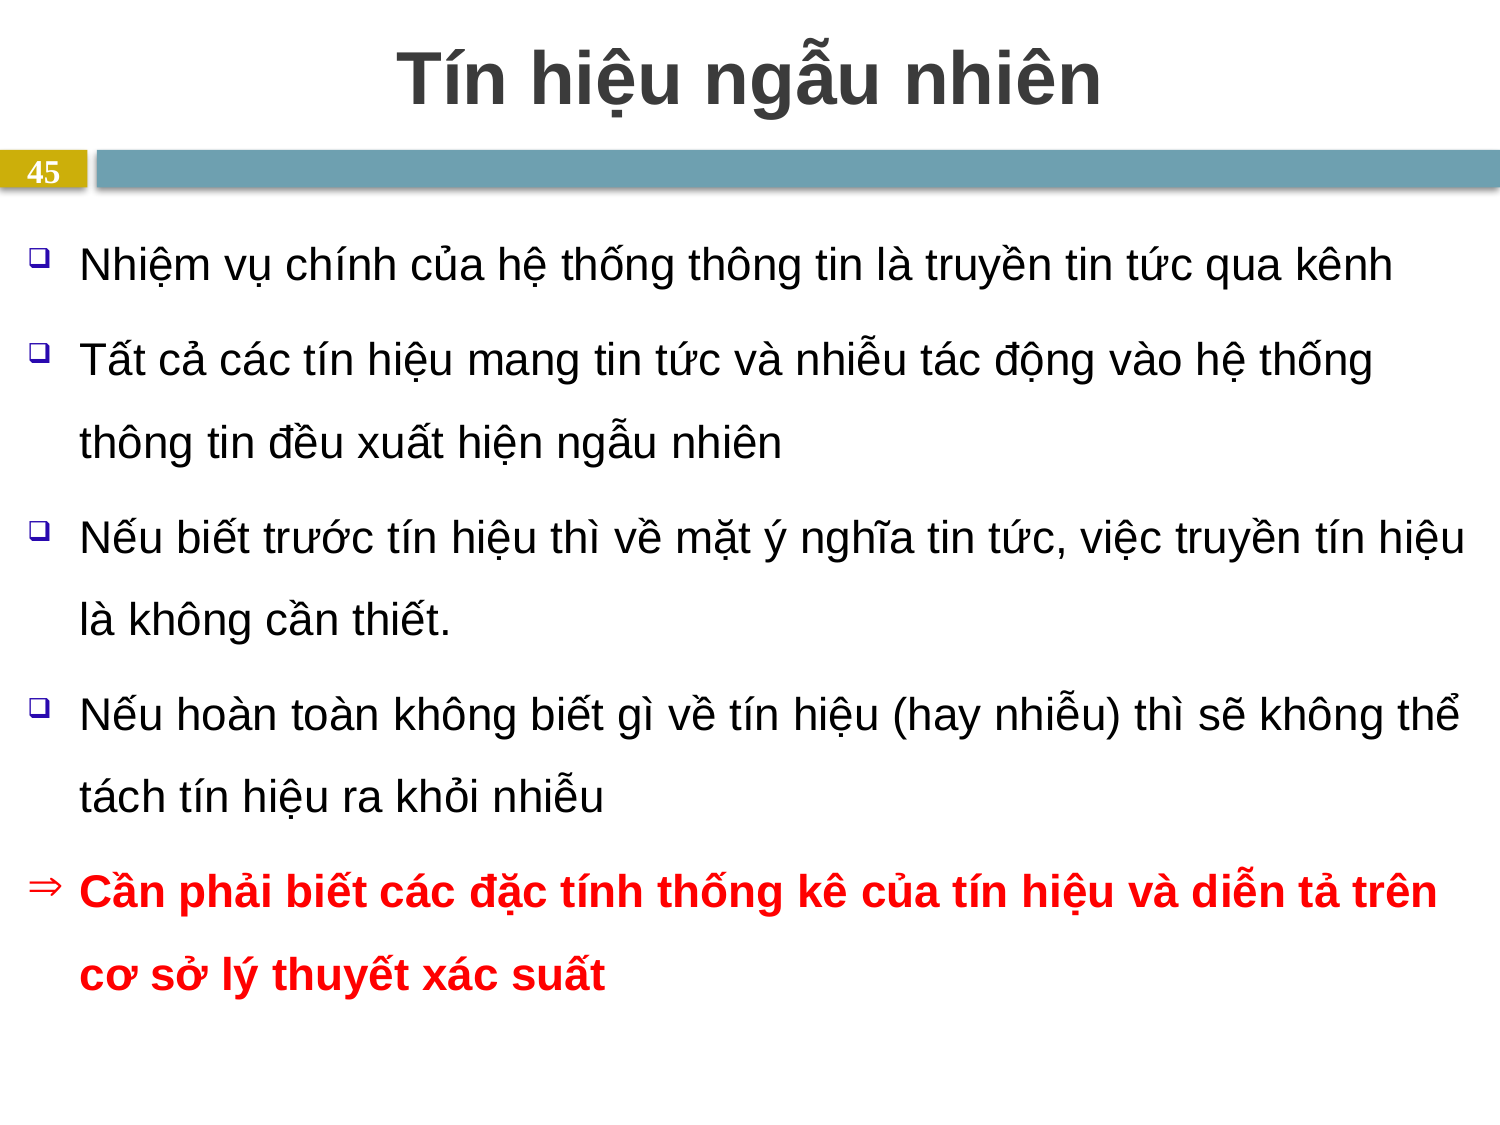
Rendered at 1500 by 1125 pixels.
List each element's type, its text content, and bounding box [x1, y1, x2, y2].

slide_number 45 [0, 149, 88, 191]
title Tín hiệu ngẫu nhiên [0, 12, 1500, 138]
list Nhiệm vụ chính của hệ thống thông tin là truyền tin tức qua kênh Tất cả các tín hiệu mang tin tức và nhiễu tác động vào hệ thống thông tin đều xuất hiện ngẫu nhiên Nếu biết trước tín hiệu thì về mặt ý nghĩa tin tức, việc truyền tín hiệu là không cần thiết. Nếu hoàn toàn không biết gì về tín hiệu (hay nhiễu) thì sẽ không thể tách tín hiệu ra khỏi nhiễu Cần phải biết các đặc tính thống kê của tín hiệu và diễn tả trên cơ sở lý thuyết xác suất [12, 200, 1500, 1038]
